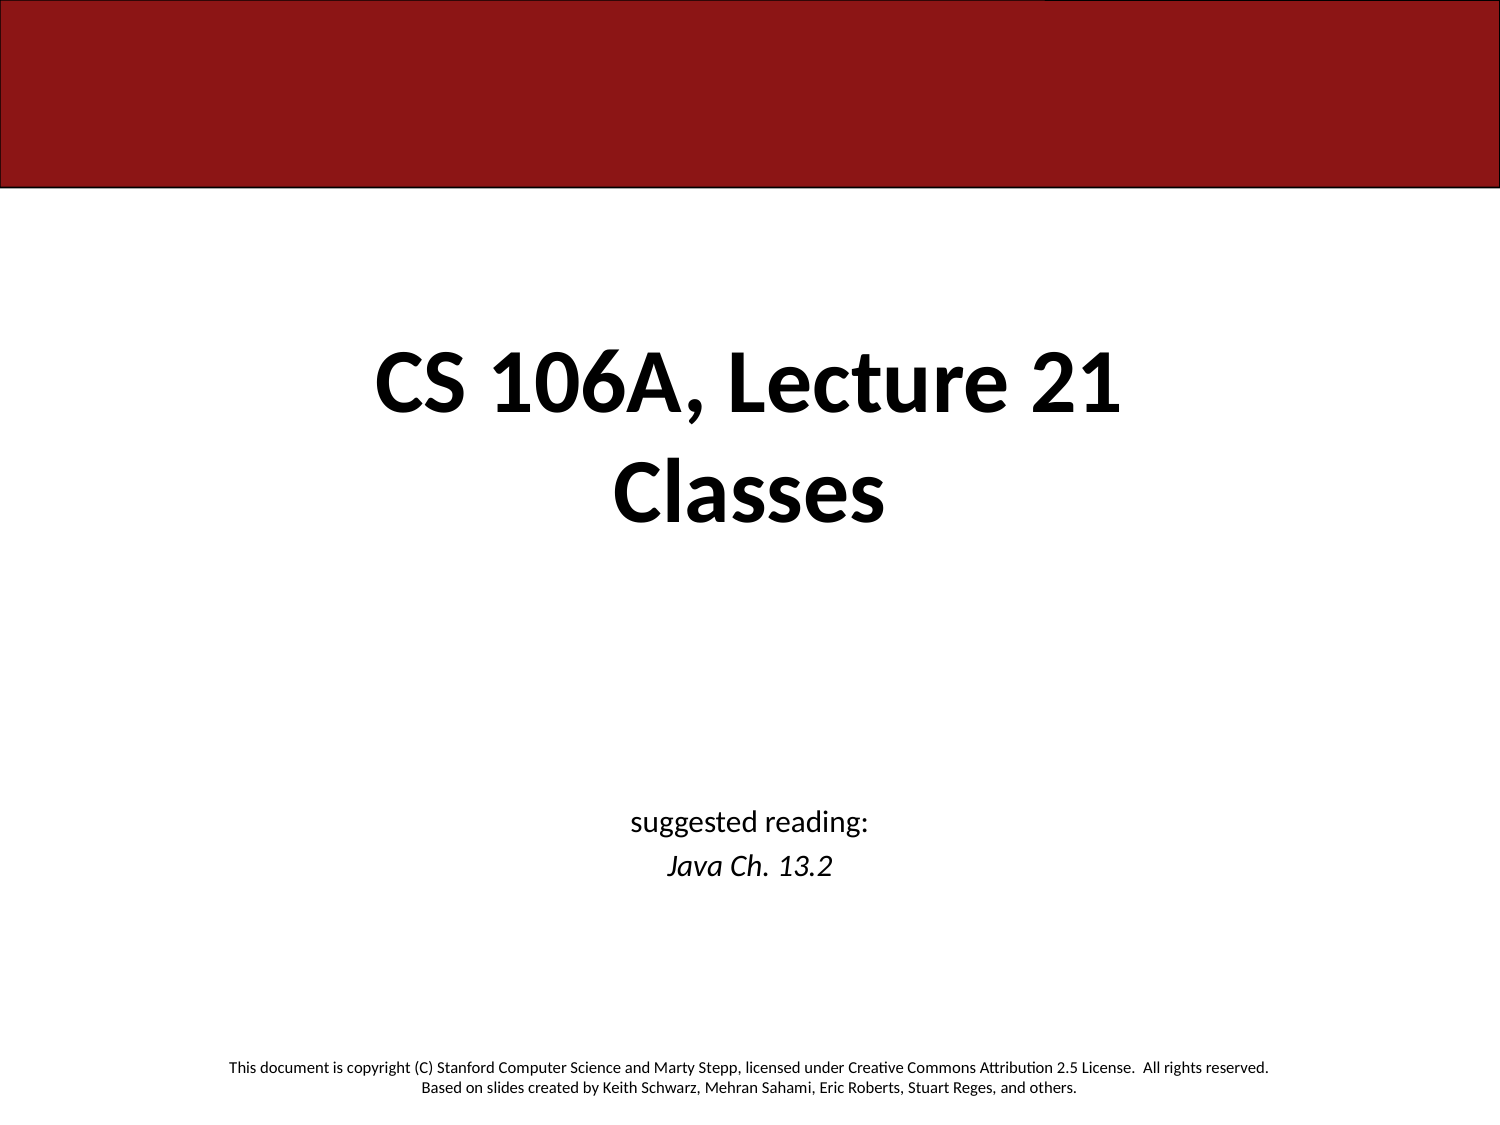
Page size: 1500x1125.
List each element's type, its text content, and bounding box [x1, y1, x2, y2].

subtitle suggested reading: Java Ch. 13.2 [225, 750, 1275, 1000]
title CS 106A, Lecture 21 Classes [112, 262, 1388, 600]
